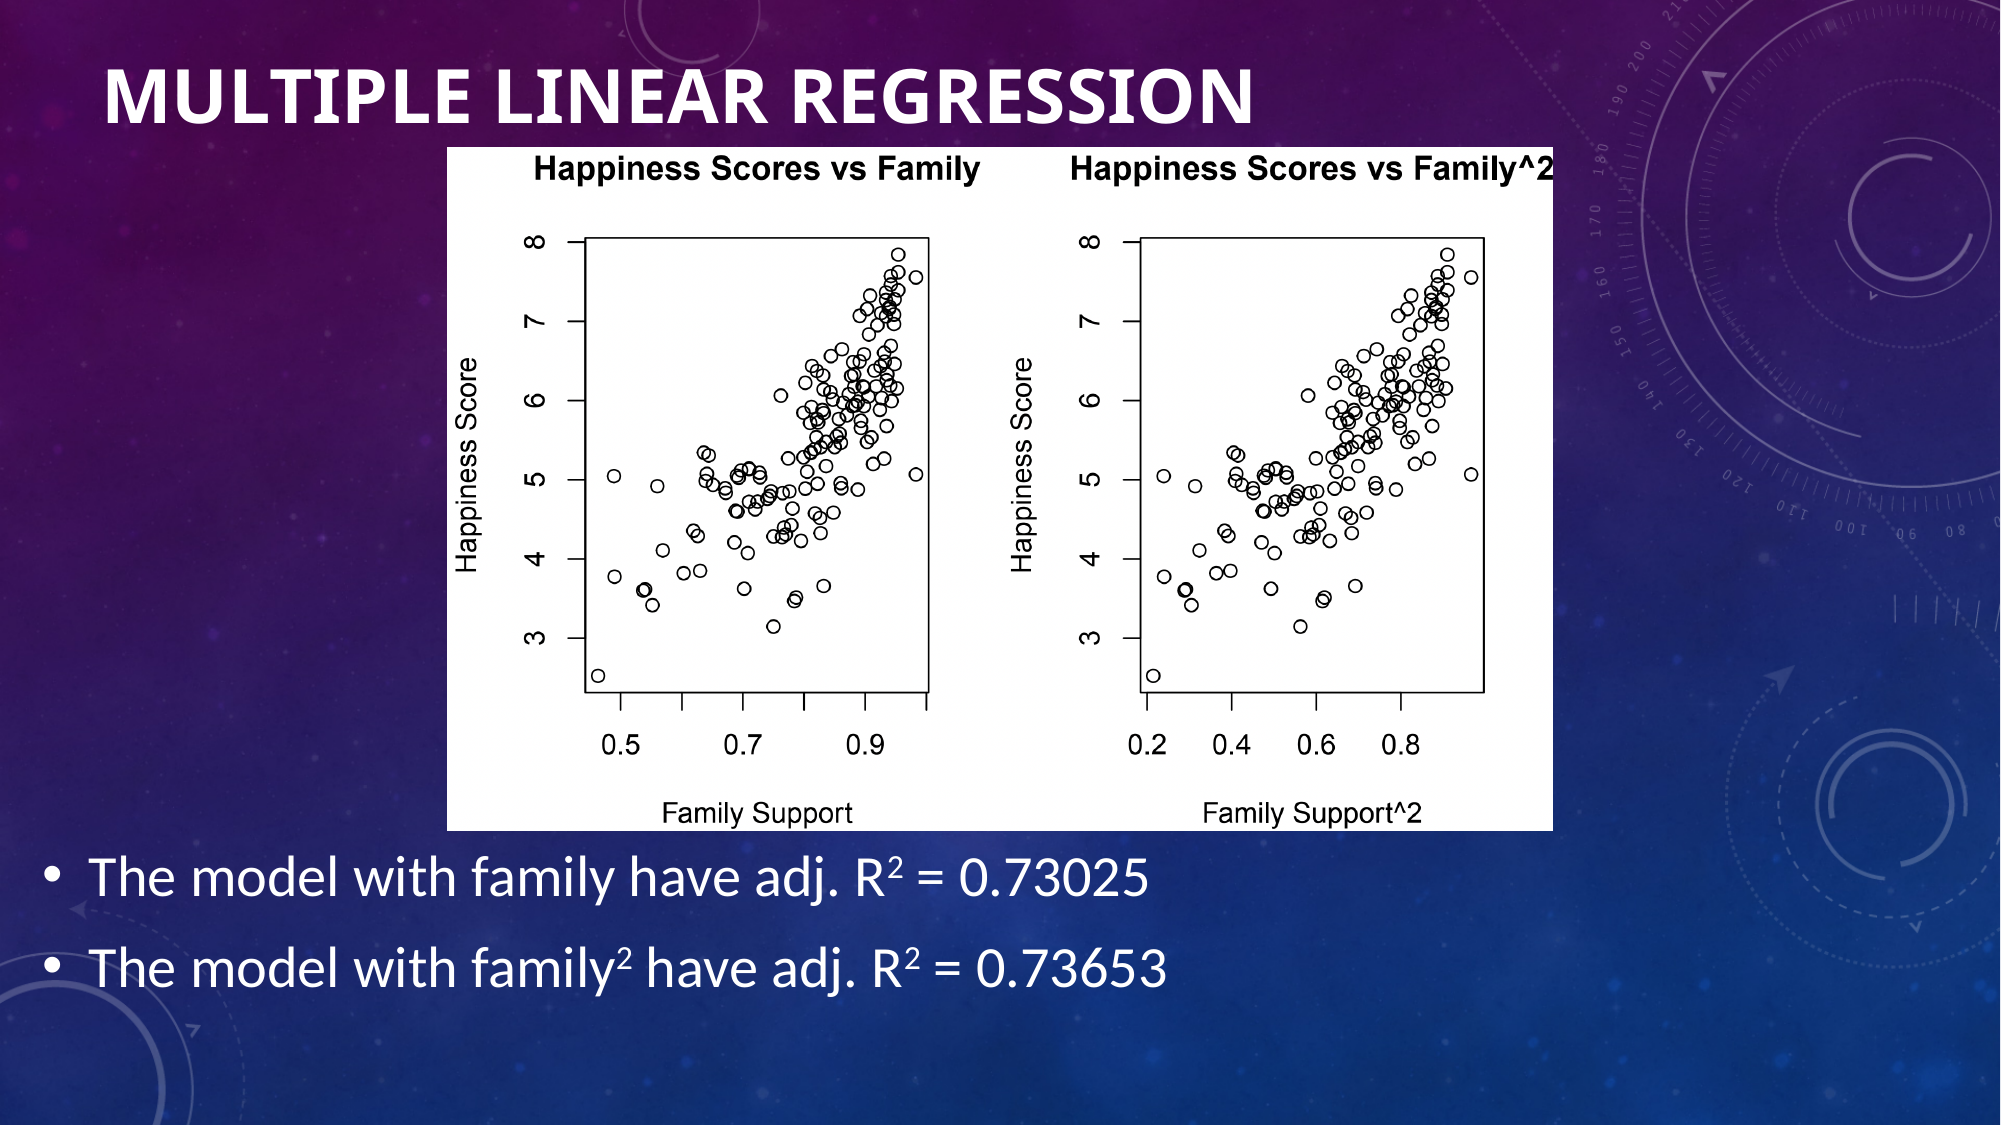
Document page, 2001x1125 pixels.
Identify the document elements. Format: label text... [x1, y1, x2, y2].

list The model with family have adj. R2 = ﻿0.73025 The model with family2 have adj. R2 = ﻿﻿0.73653 [27, 830, 1973, 1030]
title Multiple Linear Regression [86, 40, 1984, 148]
picture [0, 0, 2001, 1125]
